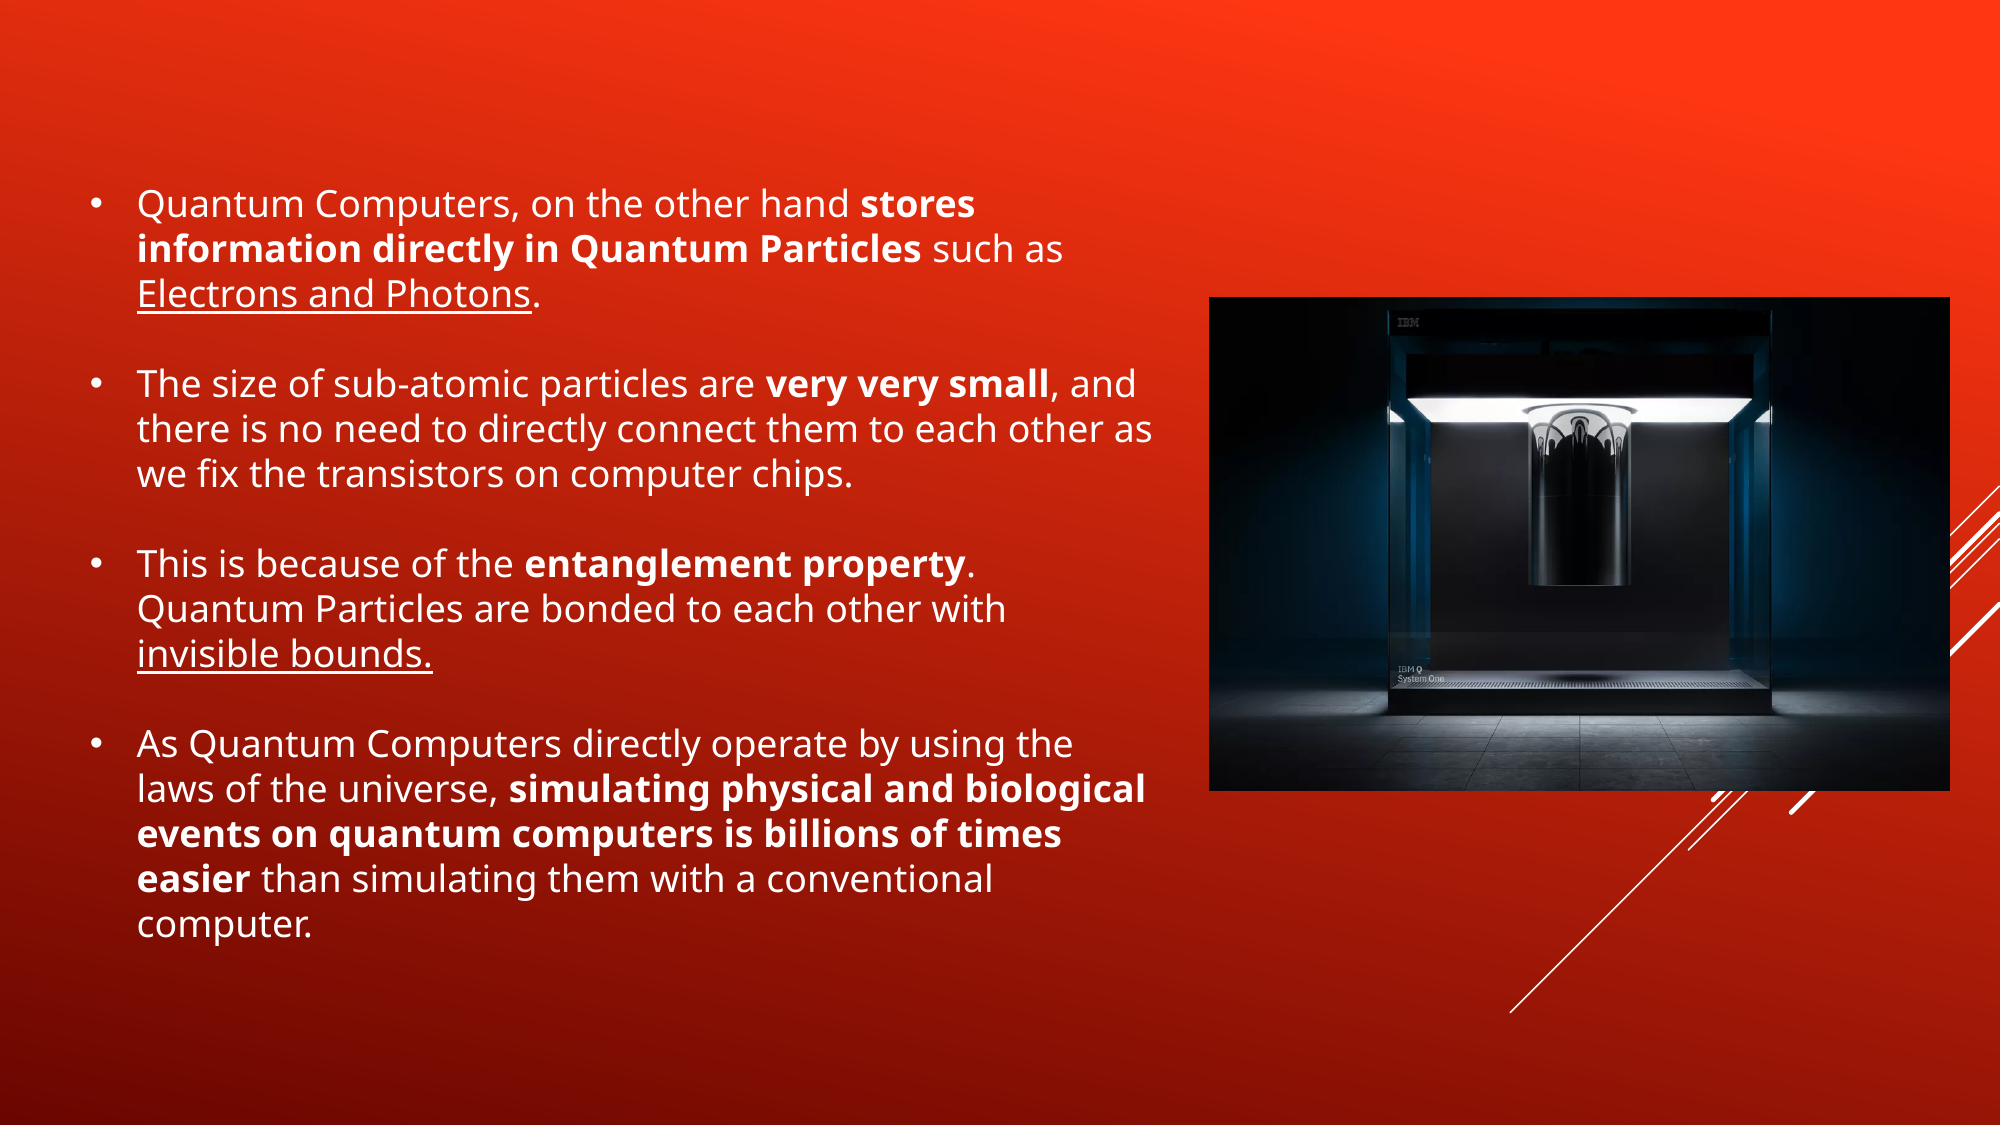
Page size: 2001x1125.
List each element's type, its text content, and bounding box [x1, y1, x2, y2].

text_box Quantum Computers, on the other hand stores information directly in Quantum Particles such as Electrons and Photons. The size of sub-atomic particles are very very small, and there is no need to directly connect them to each other as we fix the transistors on computer chips. This is because of the entanglement property. Quantum Particles are bonded to each other with invisible bounds. As Quantum Computers directly operate by using the laws of the universe, simulating physical and biological events on quantum computers is billions of times easier than simulating them with a conventional computer. [75, 172, 1169, 953]
picture [1209, 297, 1951, 791]
